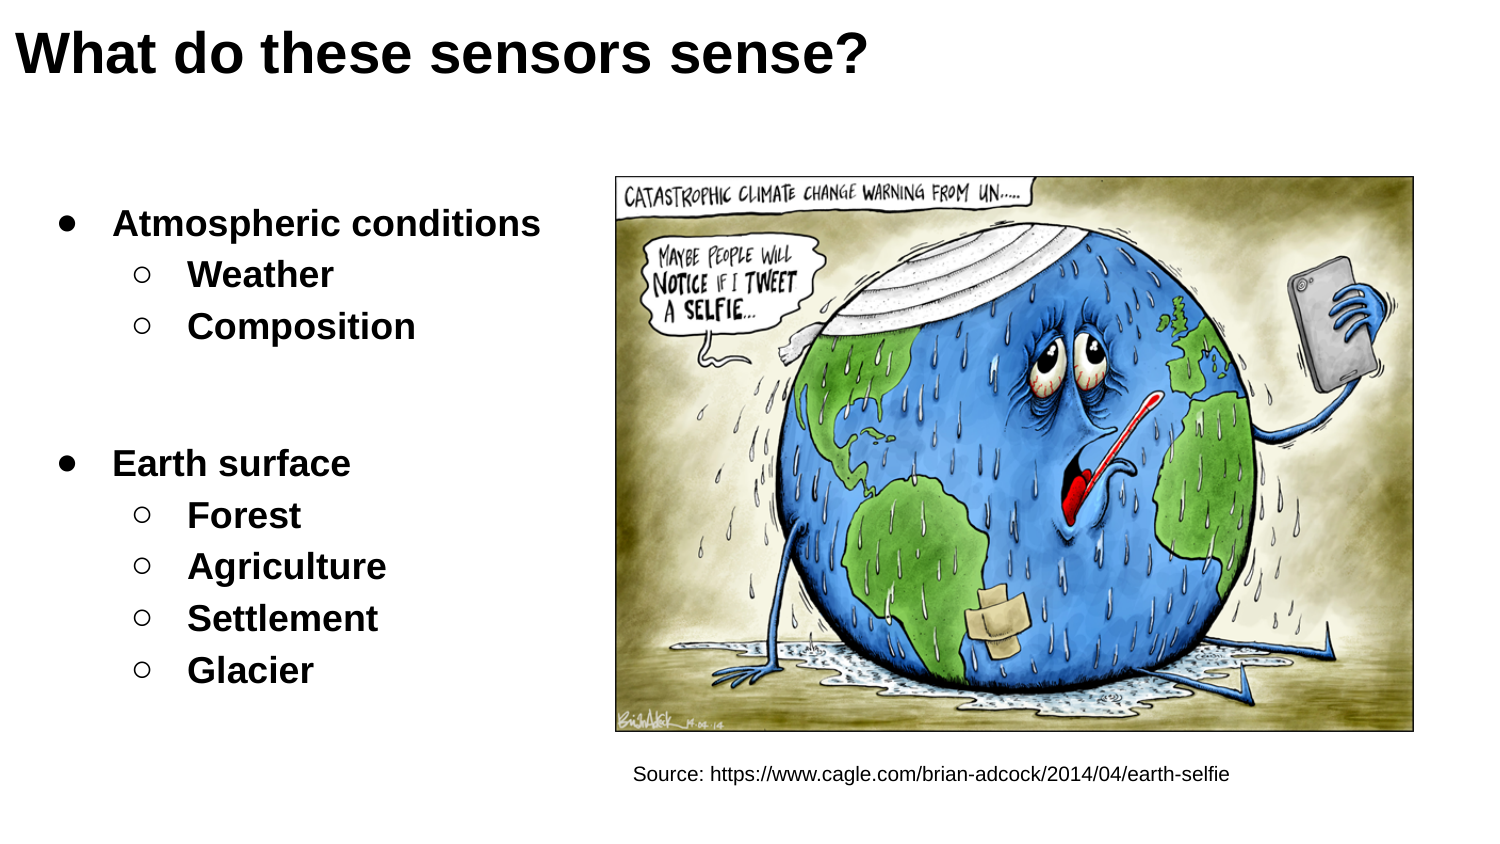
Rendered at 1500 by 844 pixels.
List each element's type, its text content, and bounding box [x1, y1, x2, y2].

picture [614, 176, 1415, 733]
text_box Atmospheric conditions Weather Composition Earth surface Forest Agriculture Settlement Glacier [22, 177, 588, 789]
text_box Source: https://www.cagle.com/brian-adcock/2014/04/earth-selfie [617, 745, 1381, 775]
title What do these sensors sense? [0, 0, 1398, 94]
